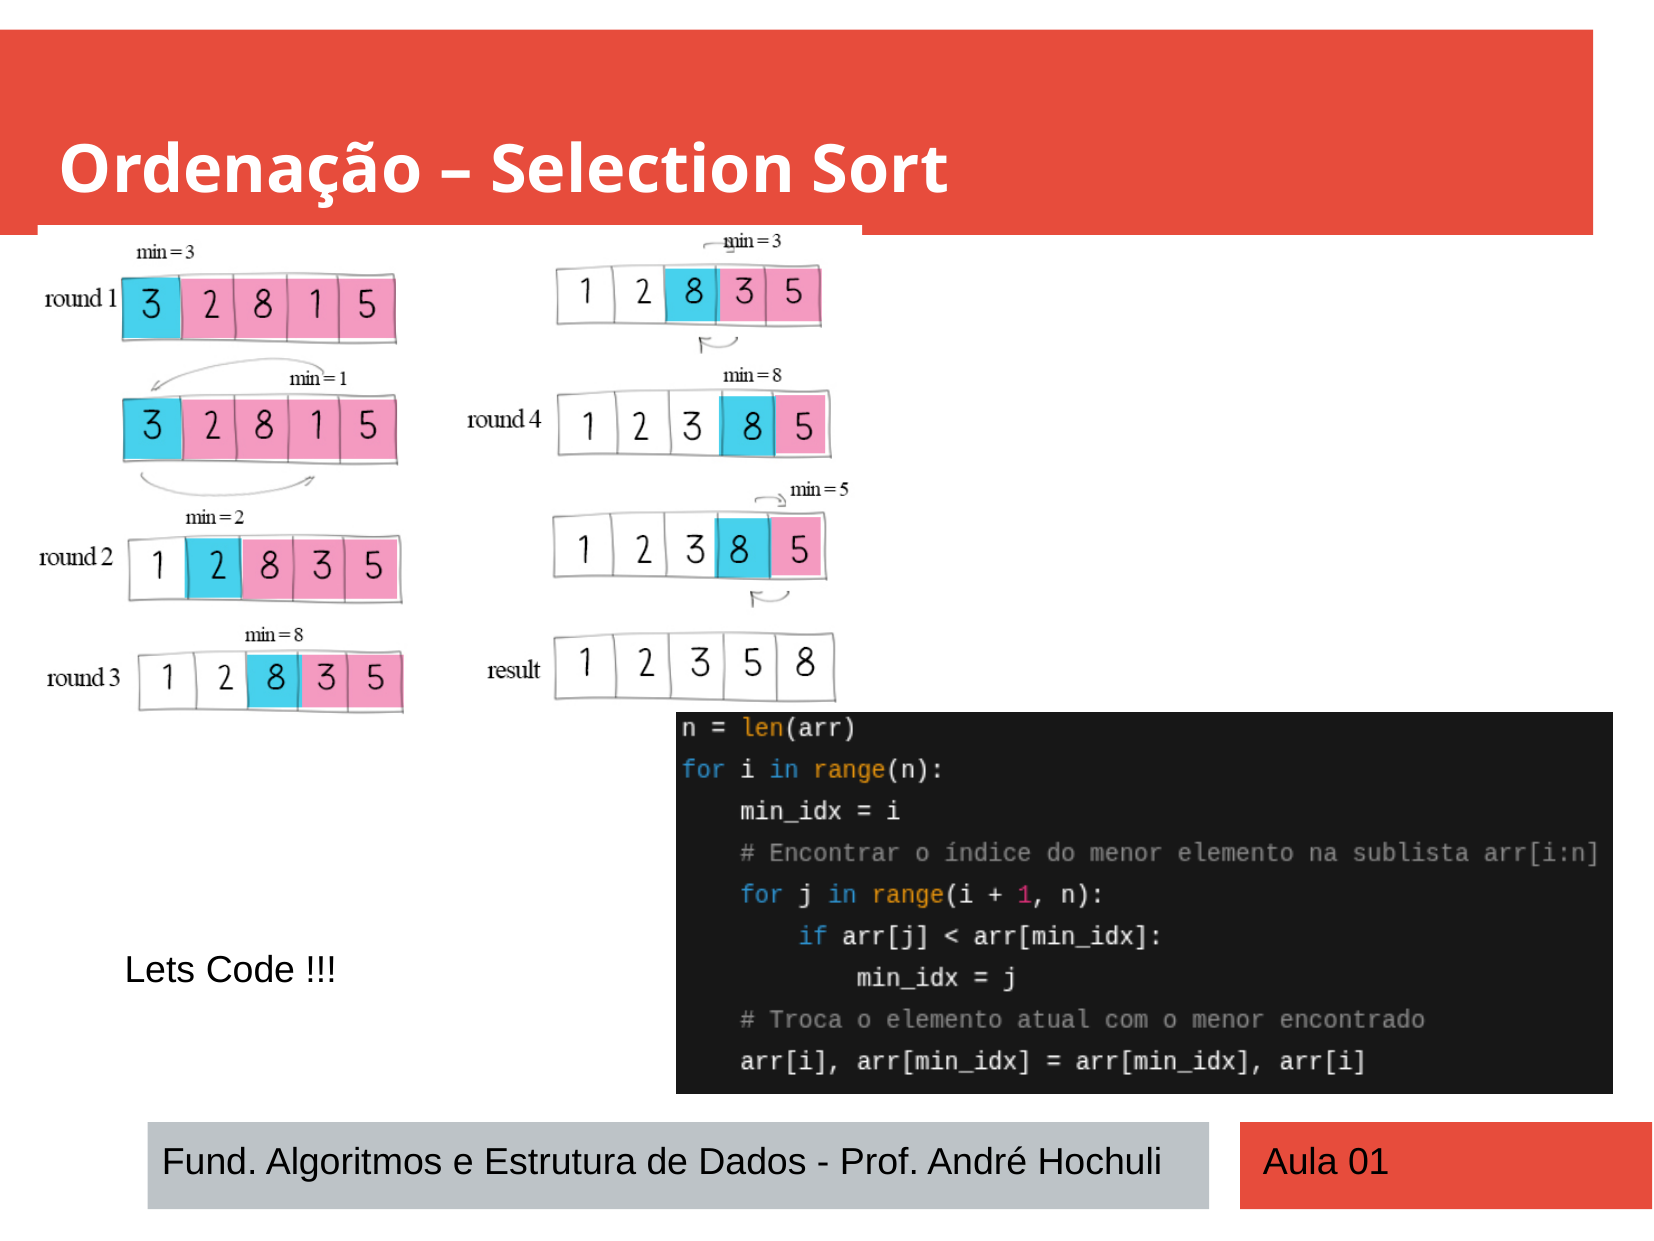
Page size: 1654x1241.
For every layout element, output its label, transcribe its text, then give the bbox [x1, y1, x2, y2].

text_box Fund. Algoritmos e Estrutura de Dados - Prof. André Hochuli [147, 1129, 1204, 1189]
text_box Lets Code !!! [109, 937, 563, 1037]
text_box Ordenação – Selection Sort [59, 59, 1594, 206]
text_box Aula 01 [1248, 1129, 1622, 1189]
picture [37, 224, 1613, 1094]
